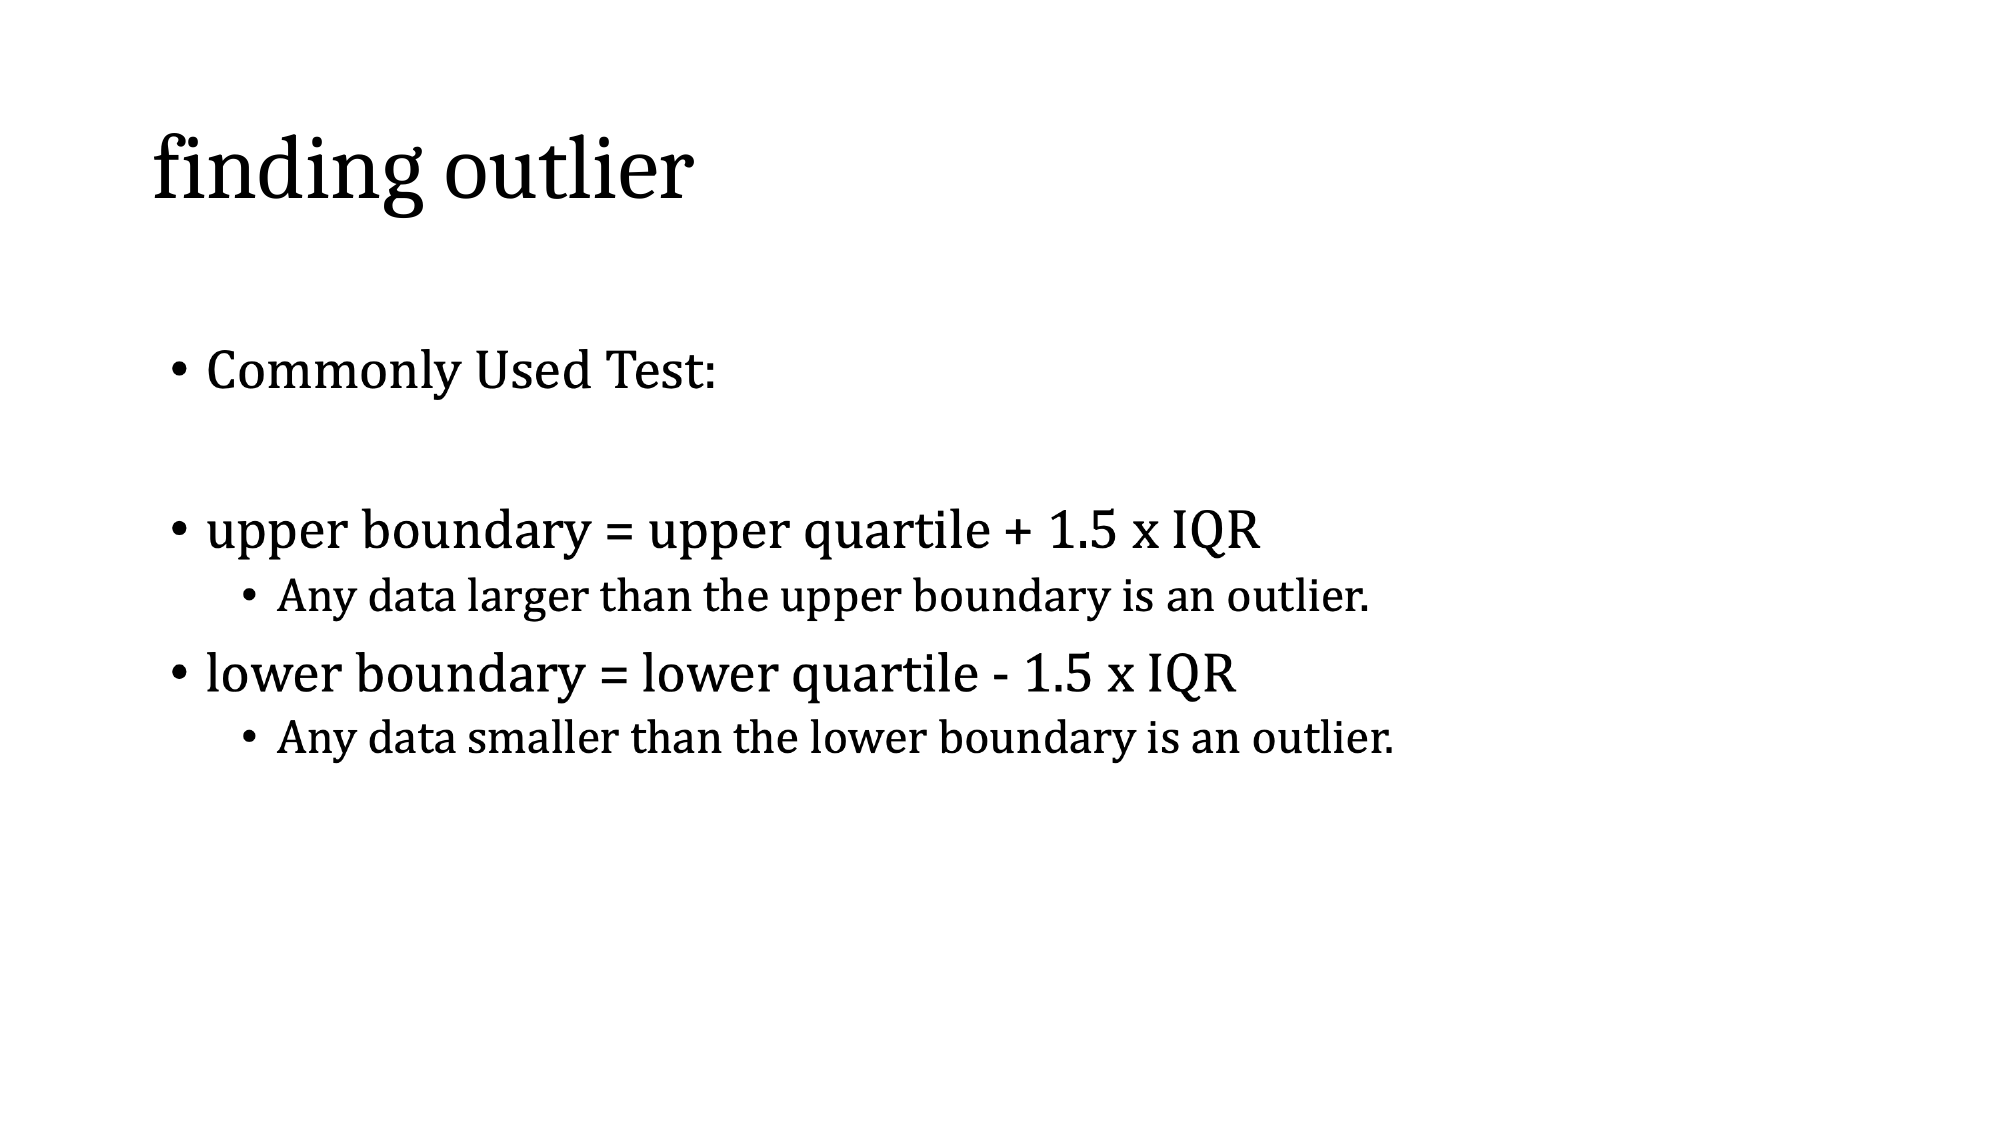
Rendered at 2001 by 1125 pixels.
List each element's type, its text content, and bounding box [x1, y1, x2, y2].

title finding outlier [137, 59, 1863, 278]
picture [137, 315, 1804, 1017]
